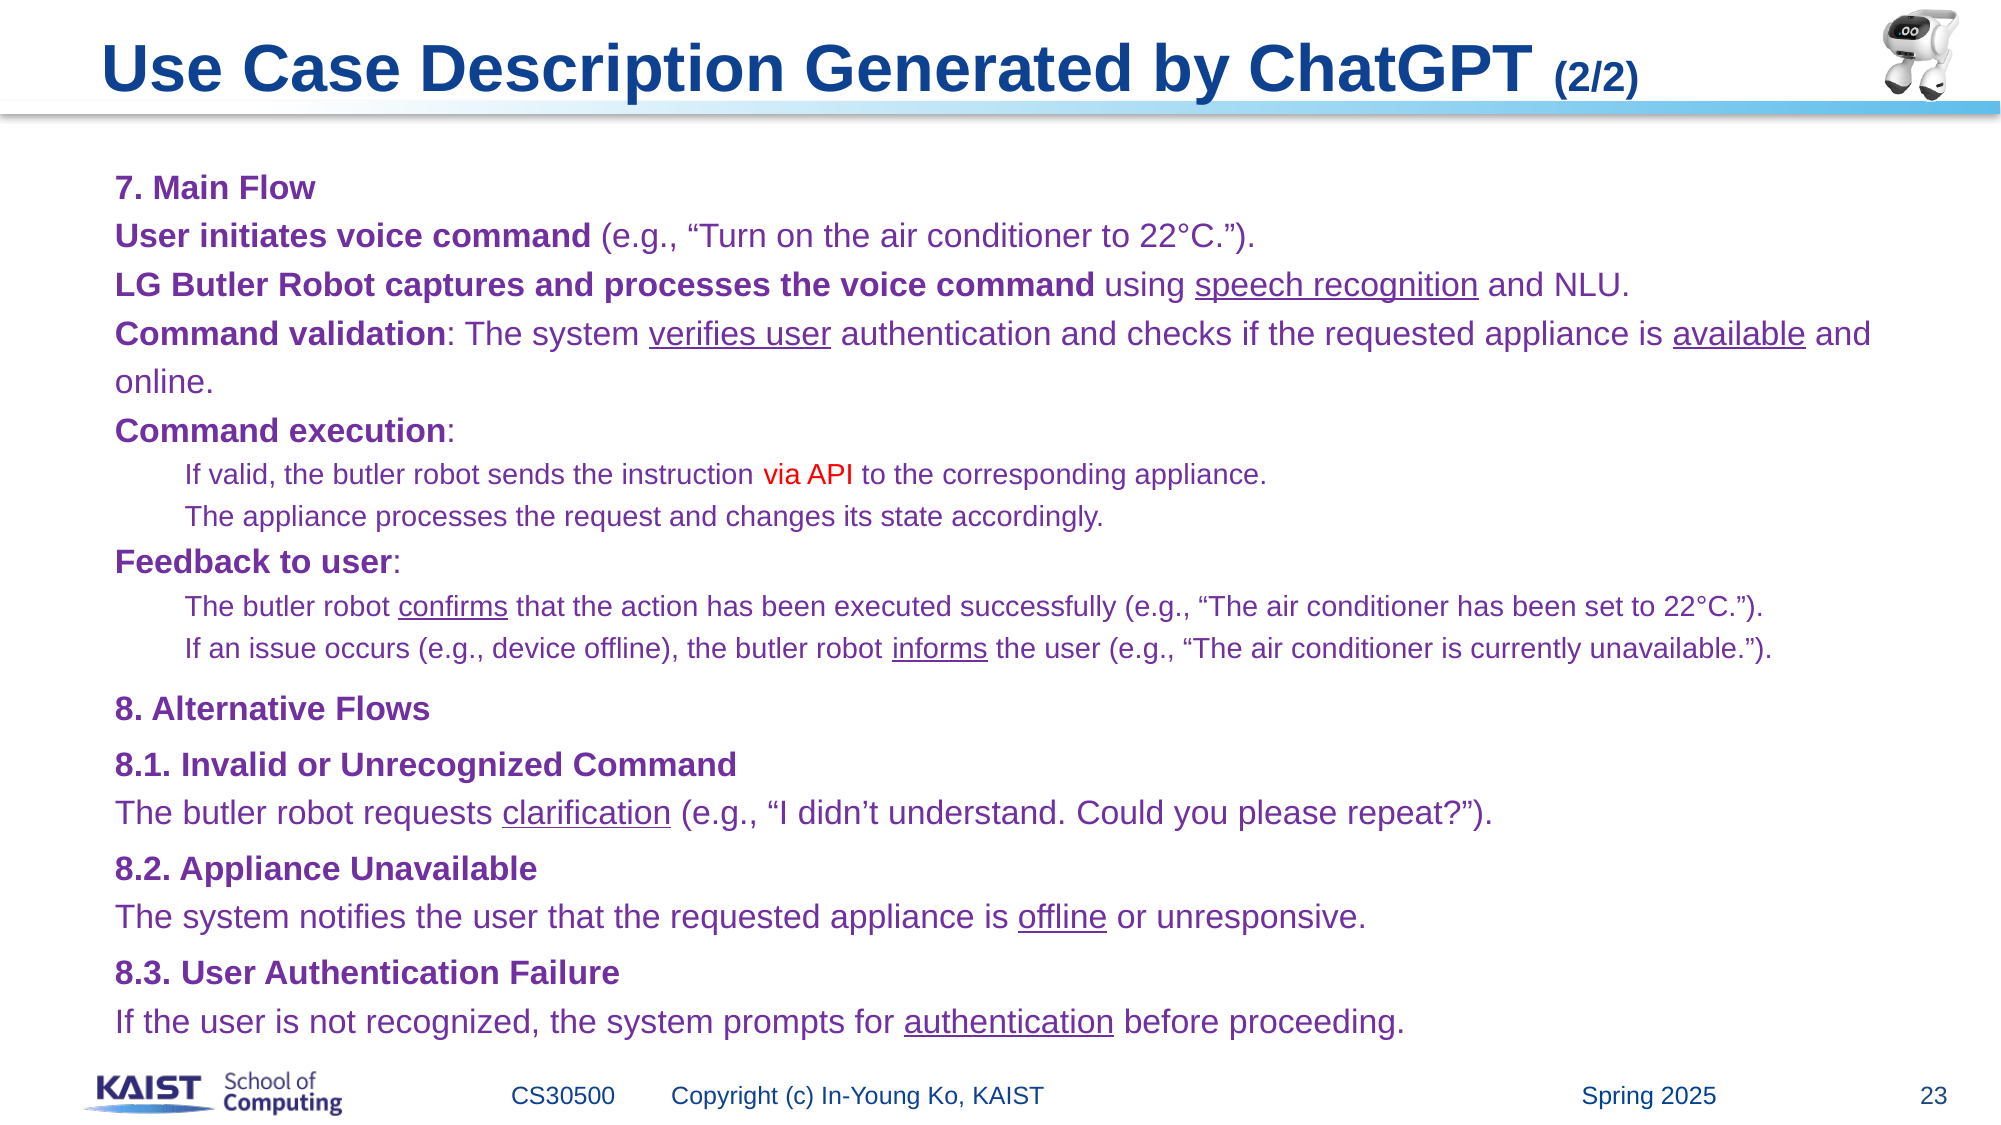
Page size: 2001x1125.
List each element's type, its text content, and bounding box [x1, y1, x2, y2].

list 7. Main Flow User initiates voice command (e.g., “Turn on the air conditioner to 22°C.”). LG Butler Robot captures and processes the voice command using speech recognition and NLU. Command validation: The system verifies user authentication and checks if the requested appliance is available and online. Command execution: If valid, the butler robot sends the instruction via API to the corresponding appliance. The appliance processes the request and changes its state accordingly. Feedback to user: The butler robot confirms that the action has been executed successfully (e.g., “The air conditioner has been set to 22°C.”). If an issue occurs (e.g., device offline), the butler robot informs the user (e.g., “The air conditioner is currently unavailable.”). 8. Alternative Flows 8.1. Invalid or Unrecognized Command The butler robot requests clarification (e.g., “I didn’t understand. Could you please repeat?”). 8.2. Appliance Unavailable The system notifies the user that the requested appliance is offline or unresponsive. 8.3. User Authentication Failure If the user is not recognized, the system prompts for authentication before proceeding. [99, 149, 1914, 1060]
footer CS30500 Copyright (c) In-Young Ko, KAIST [496, 1065, 1517, 1125]
picture [80, 1054, 342, 1125]
title Use Case Description Generated by ChatGPT (2/2) [86, 19, 1874, 112]
slide_number 23 [1833, 1065, 1963, 1125]
slide_number Spring 2025 [1566, 1064, 1800, 1125]
picture [1877, 2, 1964, 107]
